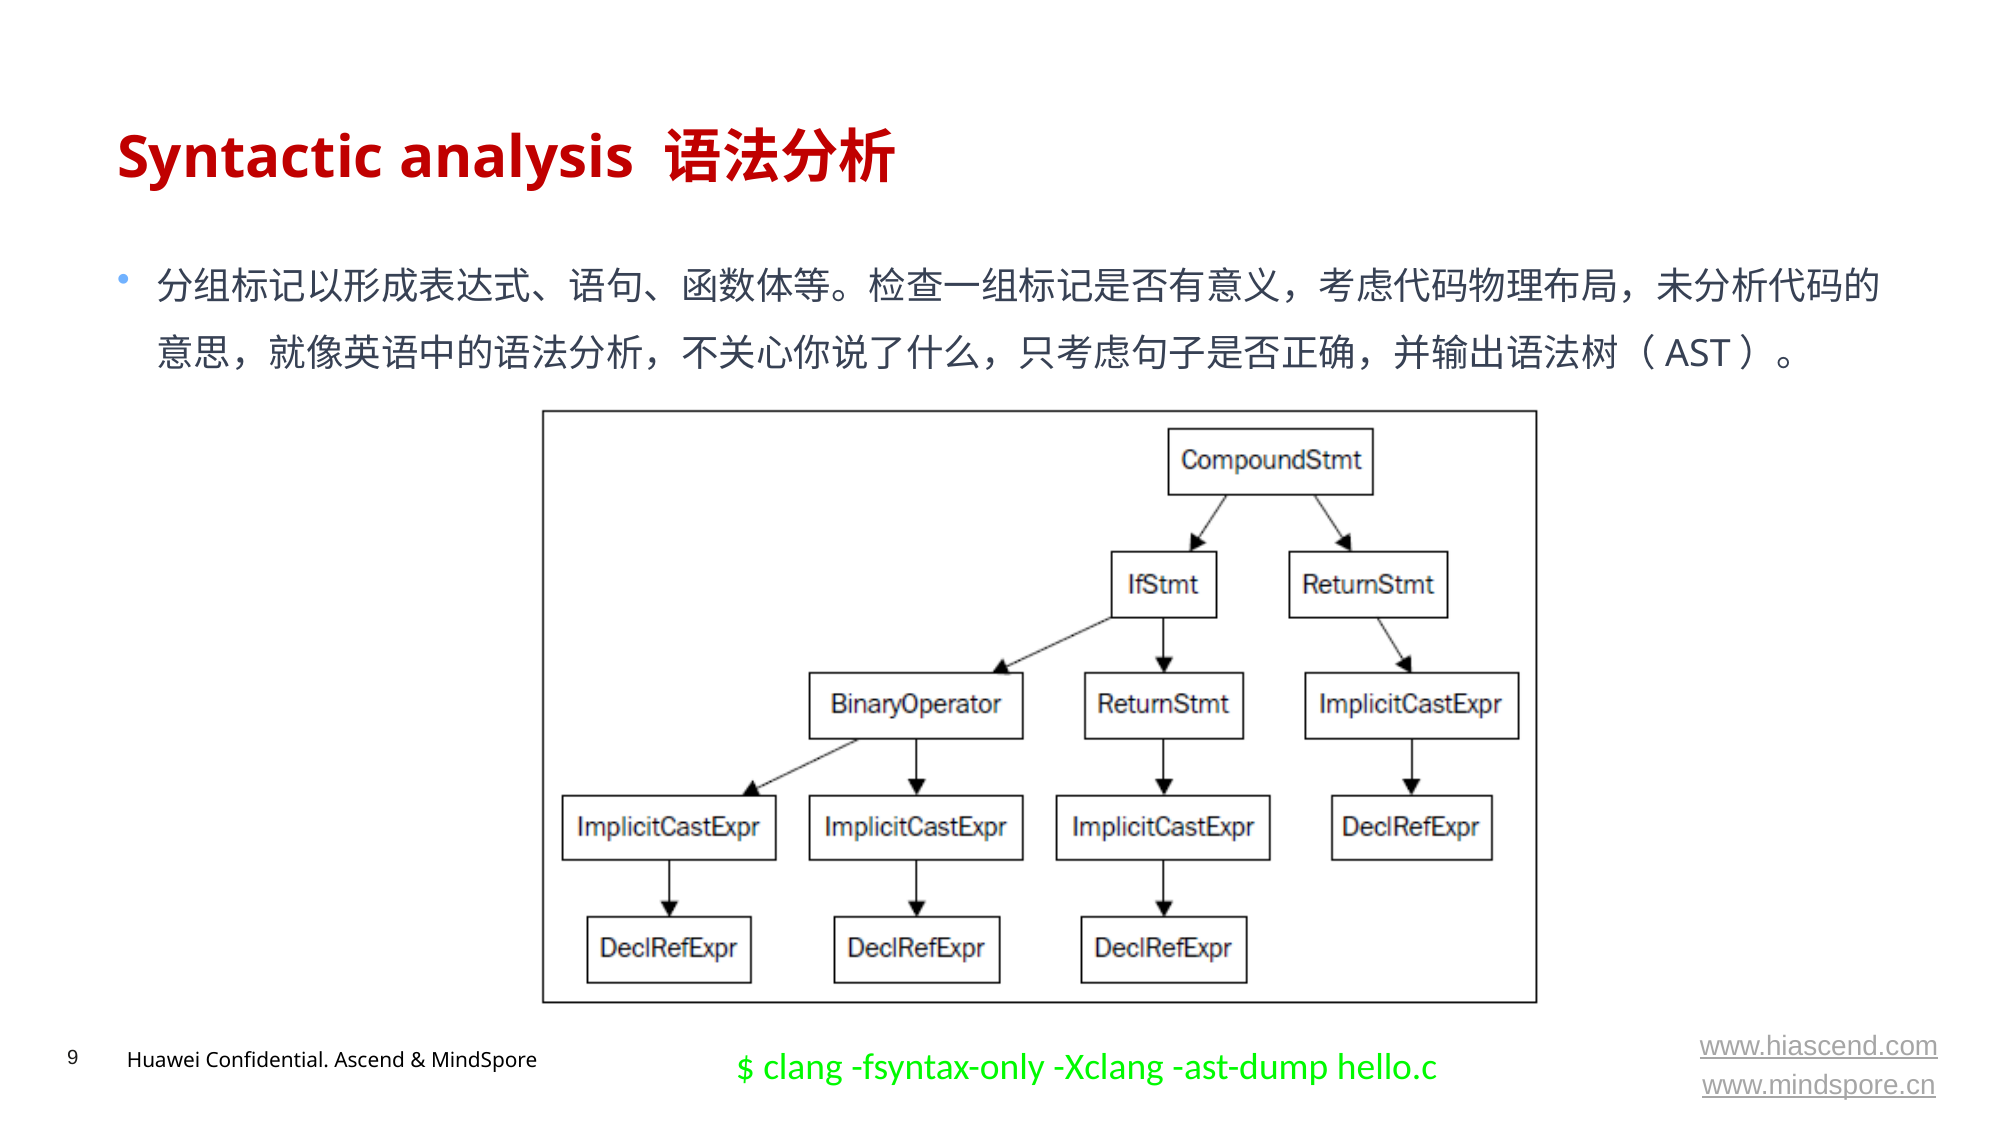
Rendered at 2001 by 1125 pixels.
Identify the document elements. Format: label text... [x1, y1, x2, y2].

picture [539, 407, 1543, 1009]
title Syntactic analysis 语法分析 [102, 111, 1901, 209]
list 分组标记以形成表达式、语句、函数体等。检查一组标记是否有意义，考虑代码物理布局，未分析代码的意思，就像英语中的语法分析，不关心你说了什么，只考虑句子是否正确，并输出语法树（AST）。 [102, 231, 1901, 988]
text_box $ clang -fsyntax-only -Xclang -ast-dump hello.c [721, 1034, 1453, 1095]
